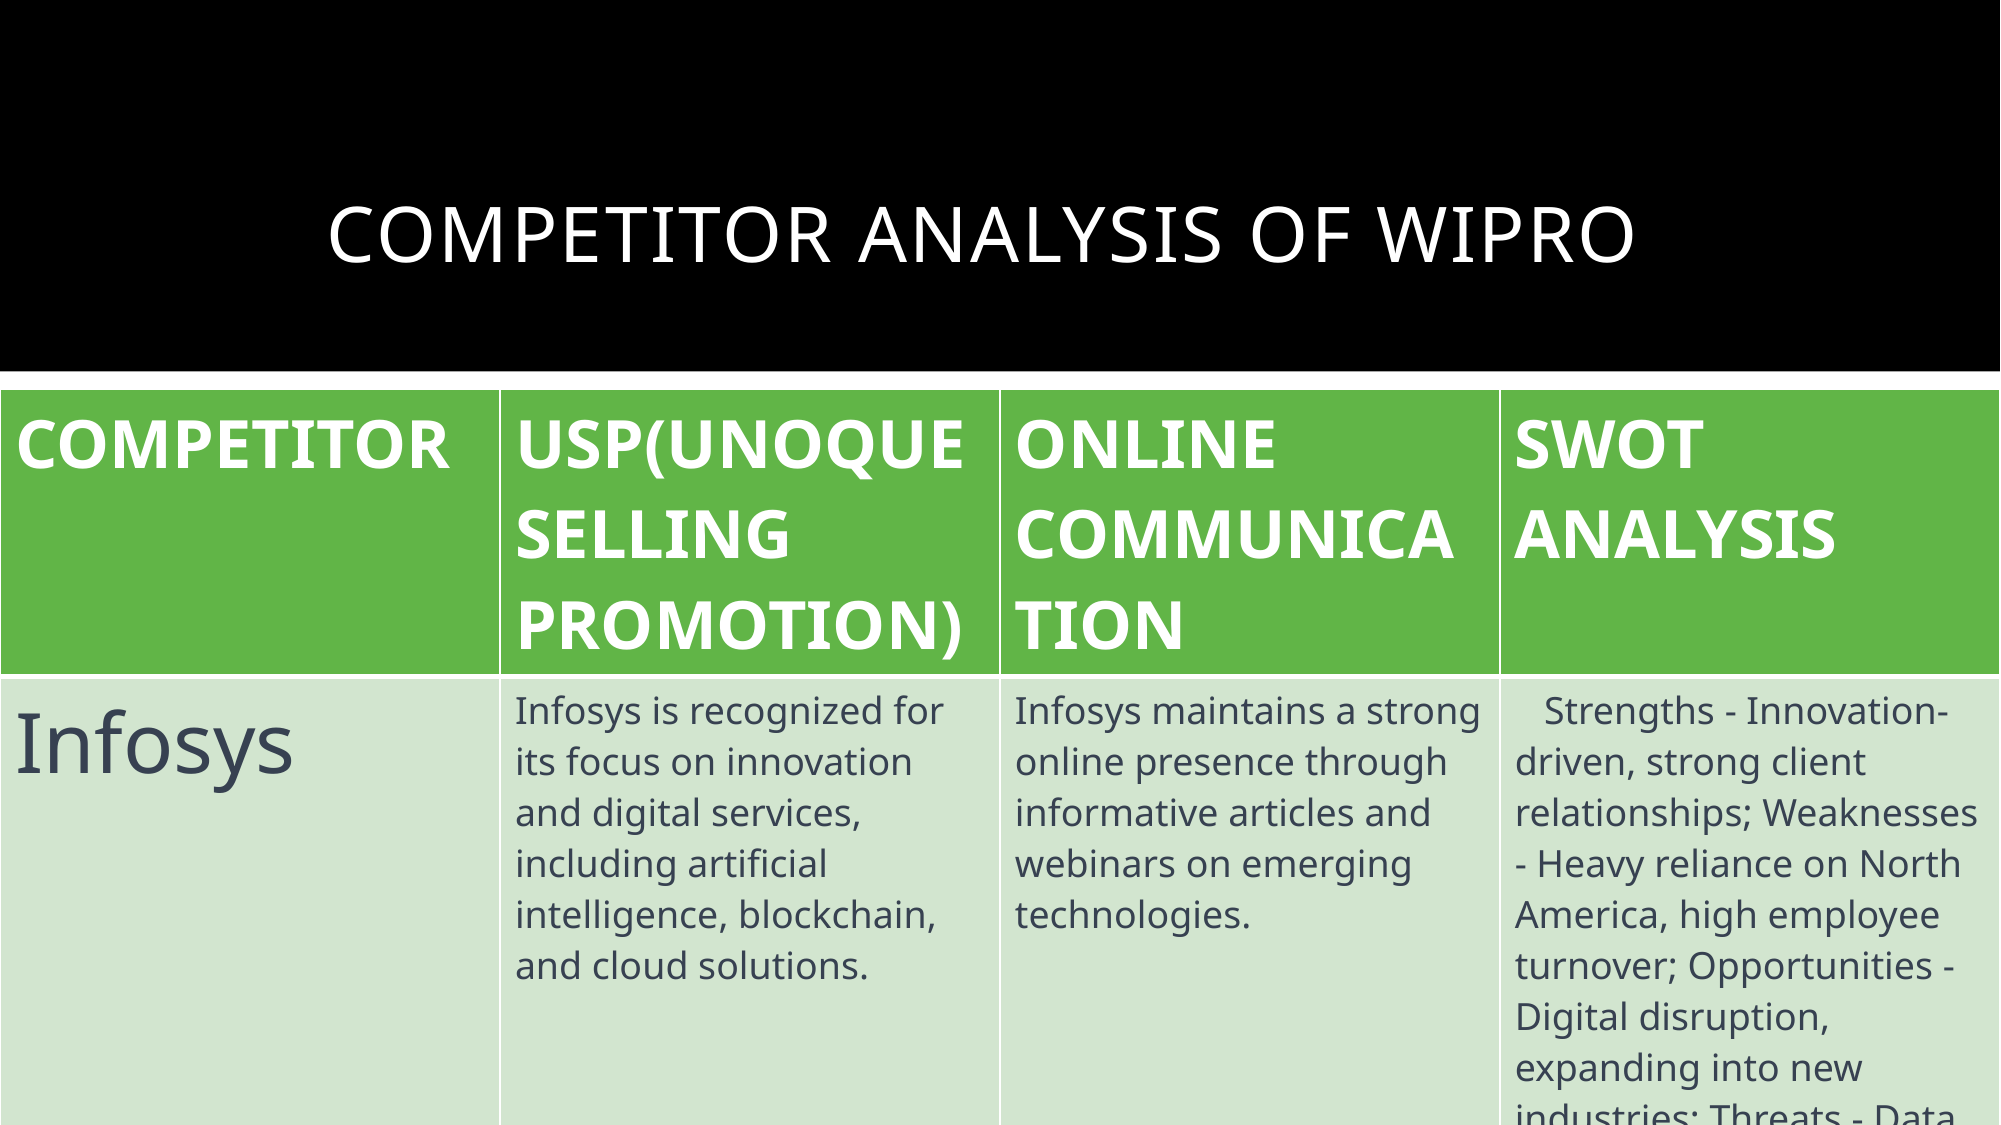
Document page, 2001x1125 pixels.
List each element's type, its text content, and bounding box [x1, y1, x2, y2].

table_header COMPETITOR [1, 390, 499, 674]
table_header USP(UNOQUE SELLING PROMOTION) [501, 390, 999, 674]
table_cell Strengths - Innovation-driven, strong client relationships; Weaknesses - Heavy reliance on North America, high employee turnover; Opportunities - Digital disruption, expanding into new industries; Threats - Data privacy regulations, competition from startups. [1501, 679, 1999, 1125]
table_cell Infosys [1, 679, 499, 1125]
table_header ONLINE COMMUNICATION [1001, 390, 1499, 674]
table_cell Infosys maintains a strong online presence through informative articles and webinars on emerging technologies. [1001, 679, 1499, 1125]
table_header SWOT ANALYSIS [1501, 390, 1999, 674]
title COMPETITOR ANALYSIS of wipro [311, 177, 1718, 388]
table_cell Infosys is recognized for its focus on innovation and digital services, including artificial intelligence, blockchain, and cloud solutions. [501, 679, 999, 1125]
